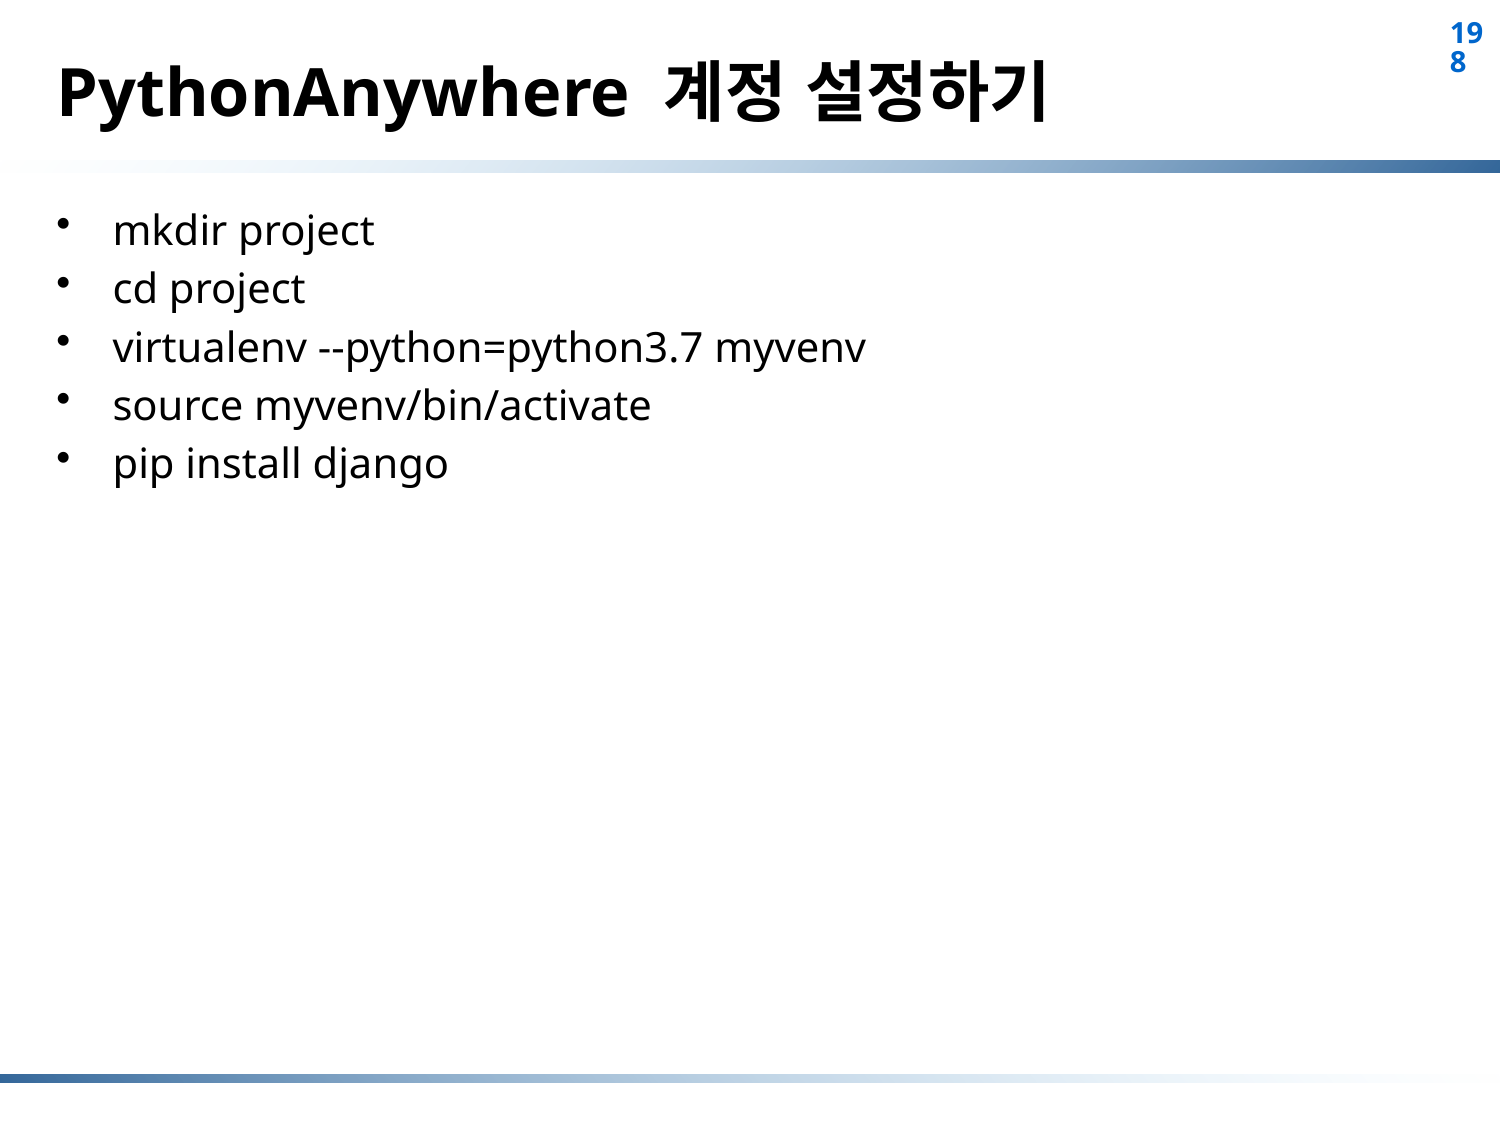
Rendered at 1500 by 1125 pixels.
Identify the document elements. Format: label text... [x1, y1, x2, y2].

list mkdir project cd project virtualenv --python=python3.7 myvenv source myvenv/bin/activate pip install django [41, 196, 1459, 1059]
title PythonAnywhere 계정 설정하기 [41, 19, 1424, 161]
